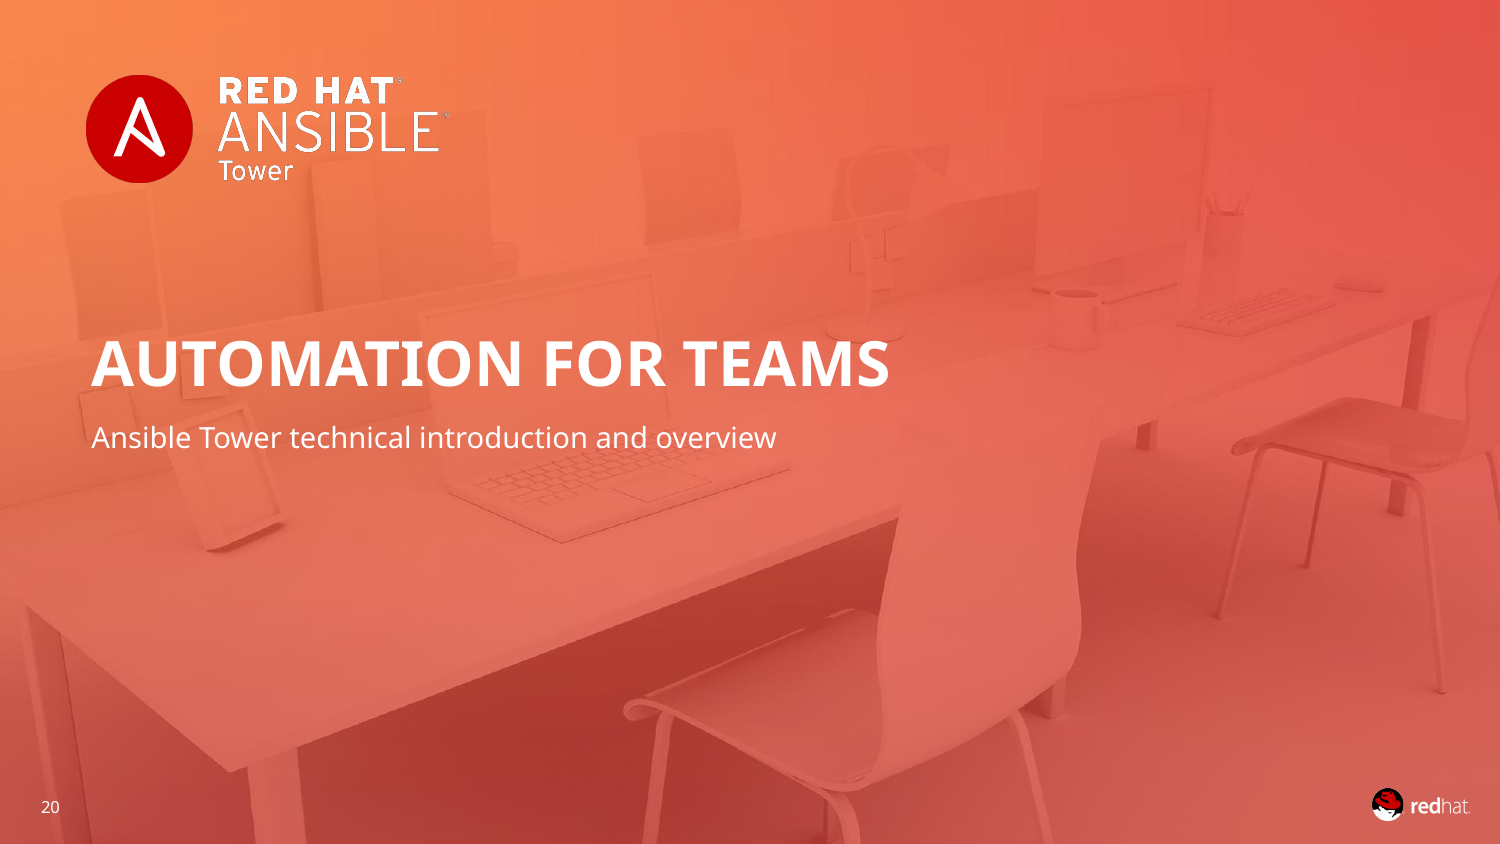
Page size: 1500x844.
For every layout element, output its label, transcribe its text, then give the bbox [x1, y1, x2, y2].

picture [0, 0, 1500, 844]
text_box AUTOMATION FOR TEAMS [76, 308, 1112, 395]
text_box Ansible Tower technical introduction and overview [76, 404, 1112, 490]
